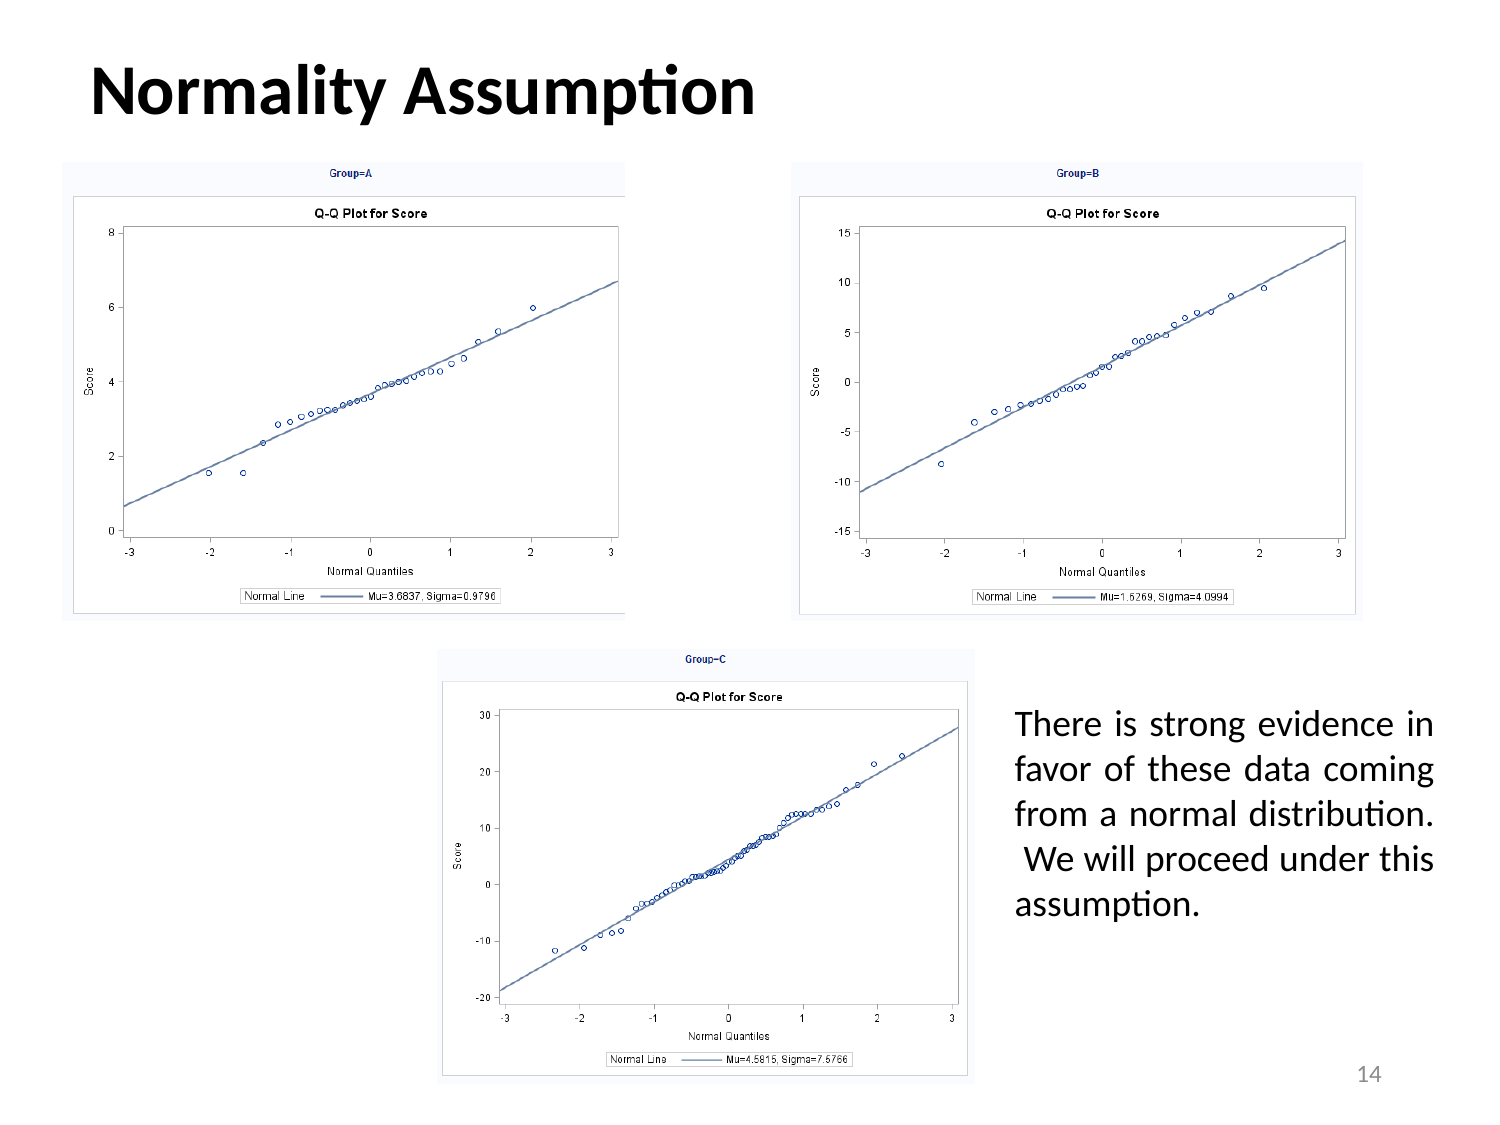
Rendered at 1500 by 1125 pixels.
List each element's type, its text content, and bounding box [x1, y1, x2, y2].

picture [437, 649, 975, 1084]
picture [62, 162, 625, 621]
picture [791, 162, 1363, 621]
title Normality Assumption [75, 45, 1425, 138]
slide_number 14 [1059, 1042, 1397, 1103]
text_box There is strong evidence in favor of these data coming from a normal distribution. We will proceed under this assumption. [999, 691, 1450, 932]
